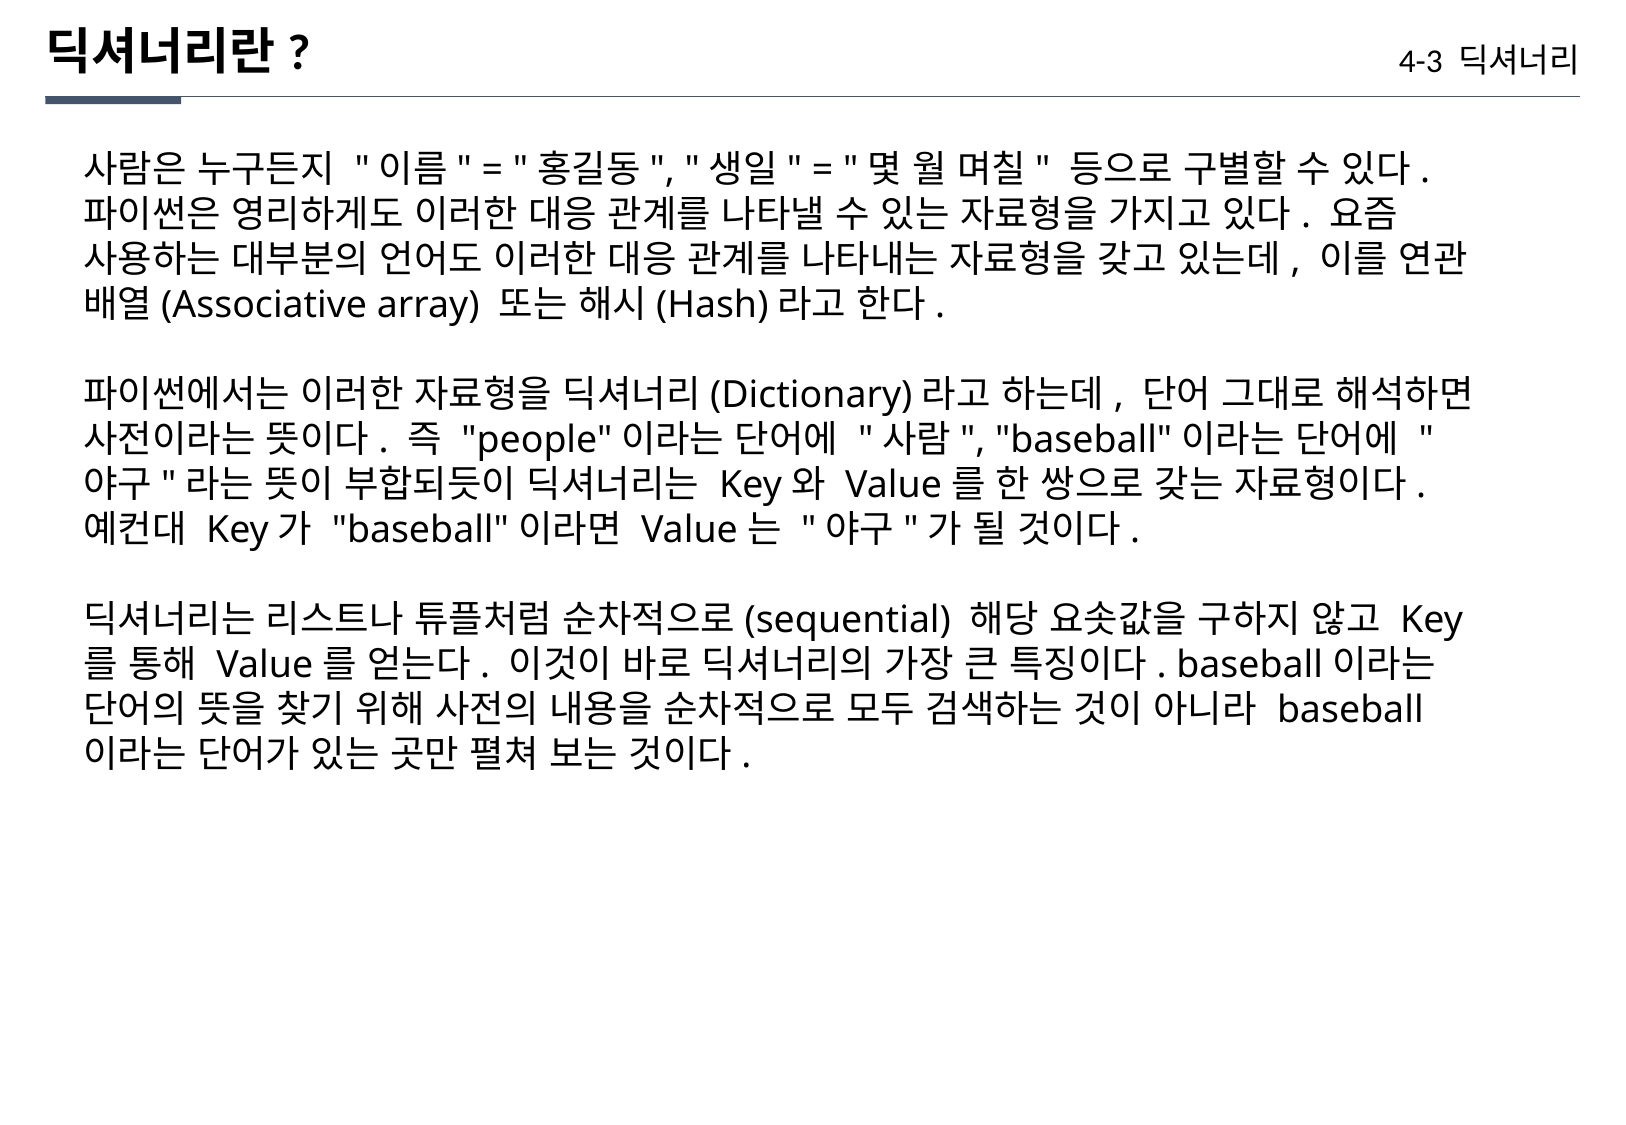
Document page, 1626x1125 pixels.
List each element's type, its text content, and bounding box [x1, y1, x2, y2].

list 4-3 딕셔너리 [1038, 43, 1581, 81]
list 딕셔너리란? [45, 26, 1055, 82]
text_box 사람은 누구든지 "이름" = "홍길동", "생일" = "몇 월 며칠" 등으로 구별할 수 있다. 파이썬은 영리하게도 이러한 대응 관계를 나타낼 수 있는 자료형을 가지고 있다. 요즘 사용하는 대부분의 언어도 이러한 대응 관계를 나타내는 자료형을 갖고 있는데, 이를 연관 배열(Associative array) 또는 해시(Hash)라고 한다. 파이썬에서는 이러한 자료형을 딕셔너리(Dictionary)라고 하는데, 단어 그대로 해석하면 사전이라는 뜻이다. 즉 "people"이라는 단어에 "사람", "baseball"이라는 단어에 "야구"라는 뜻이 부합되듯이 딕셔너리는 Key와 Value를 한 쌍으로 갖는 자료형이다. 예컨대 Key가 "baseball"이라면 Value는 "야구"가 될 것이다. 딕셔너리는 리스트나 튜플처럼 순차적으로(sequential) 해당 요솟값을 구하지 않고 Key를 통해 Value를 얻는다. 이것이 바로 딕셔너리의 가장 큰 특징이다. baseball이라는 단어의 뜻을 찾기 위해 사전의 내용을 순차적으로 모두 검색하는 것이 아니라 baseball이라는 단어가 있는 곳만 펼쳐 보는 것이다. [68, 137, 1504, 783]
